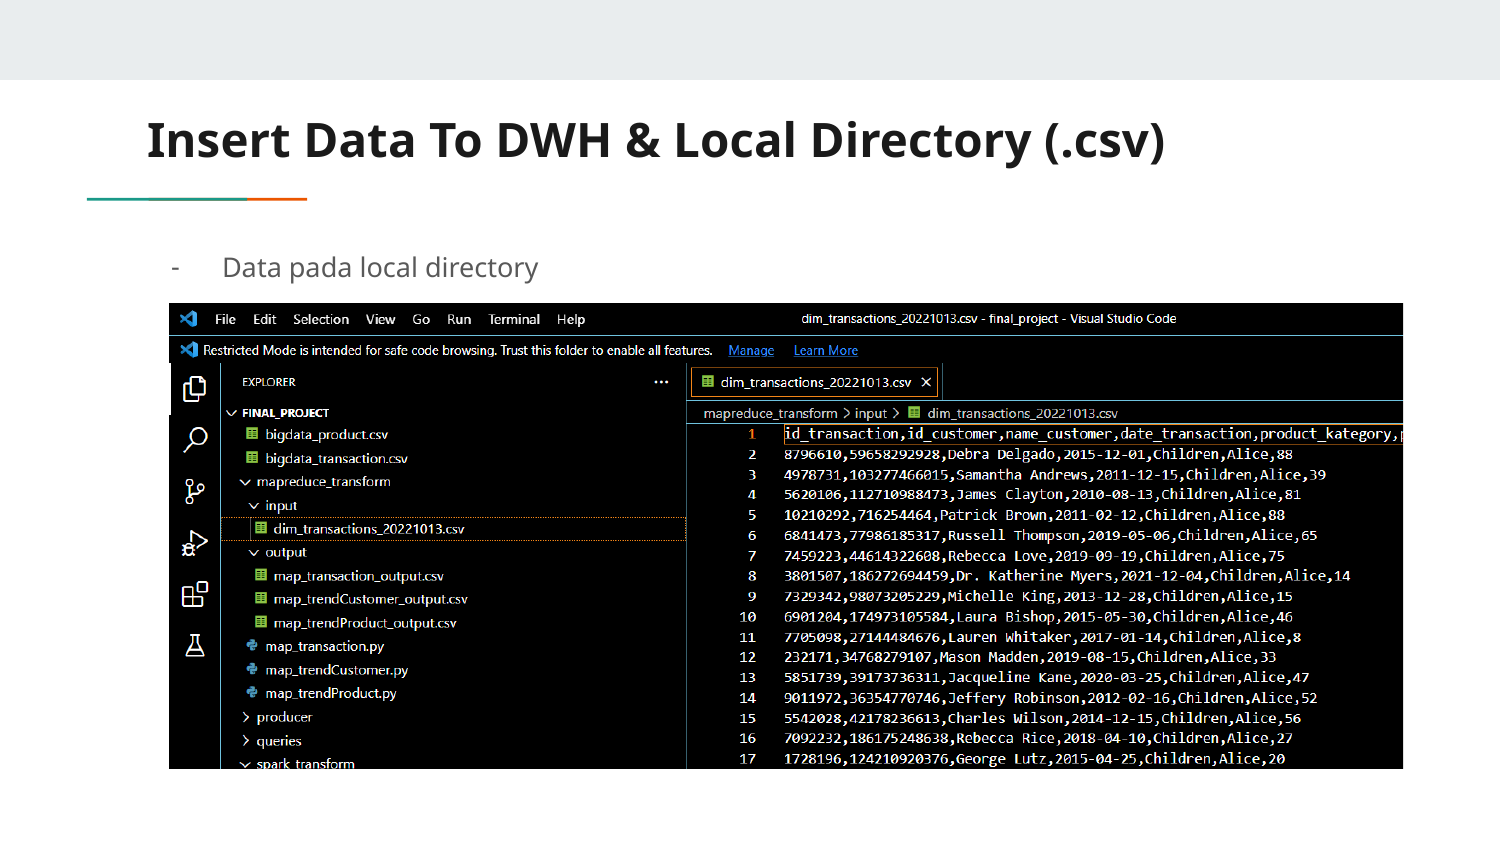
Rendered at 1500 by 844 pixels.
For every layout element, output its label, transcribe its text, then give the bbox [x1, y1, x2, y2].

picture [168, 303, 1404, 769]
title Insert Data To DWH & Local Directory (.csv) [132, 94, 1394, 183]
list Data pada local directory [132, 230, 669, 304]
